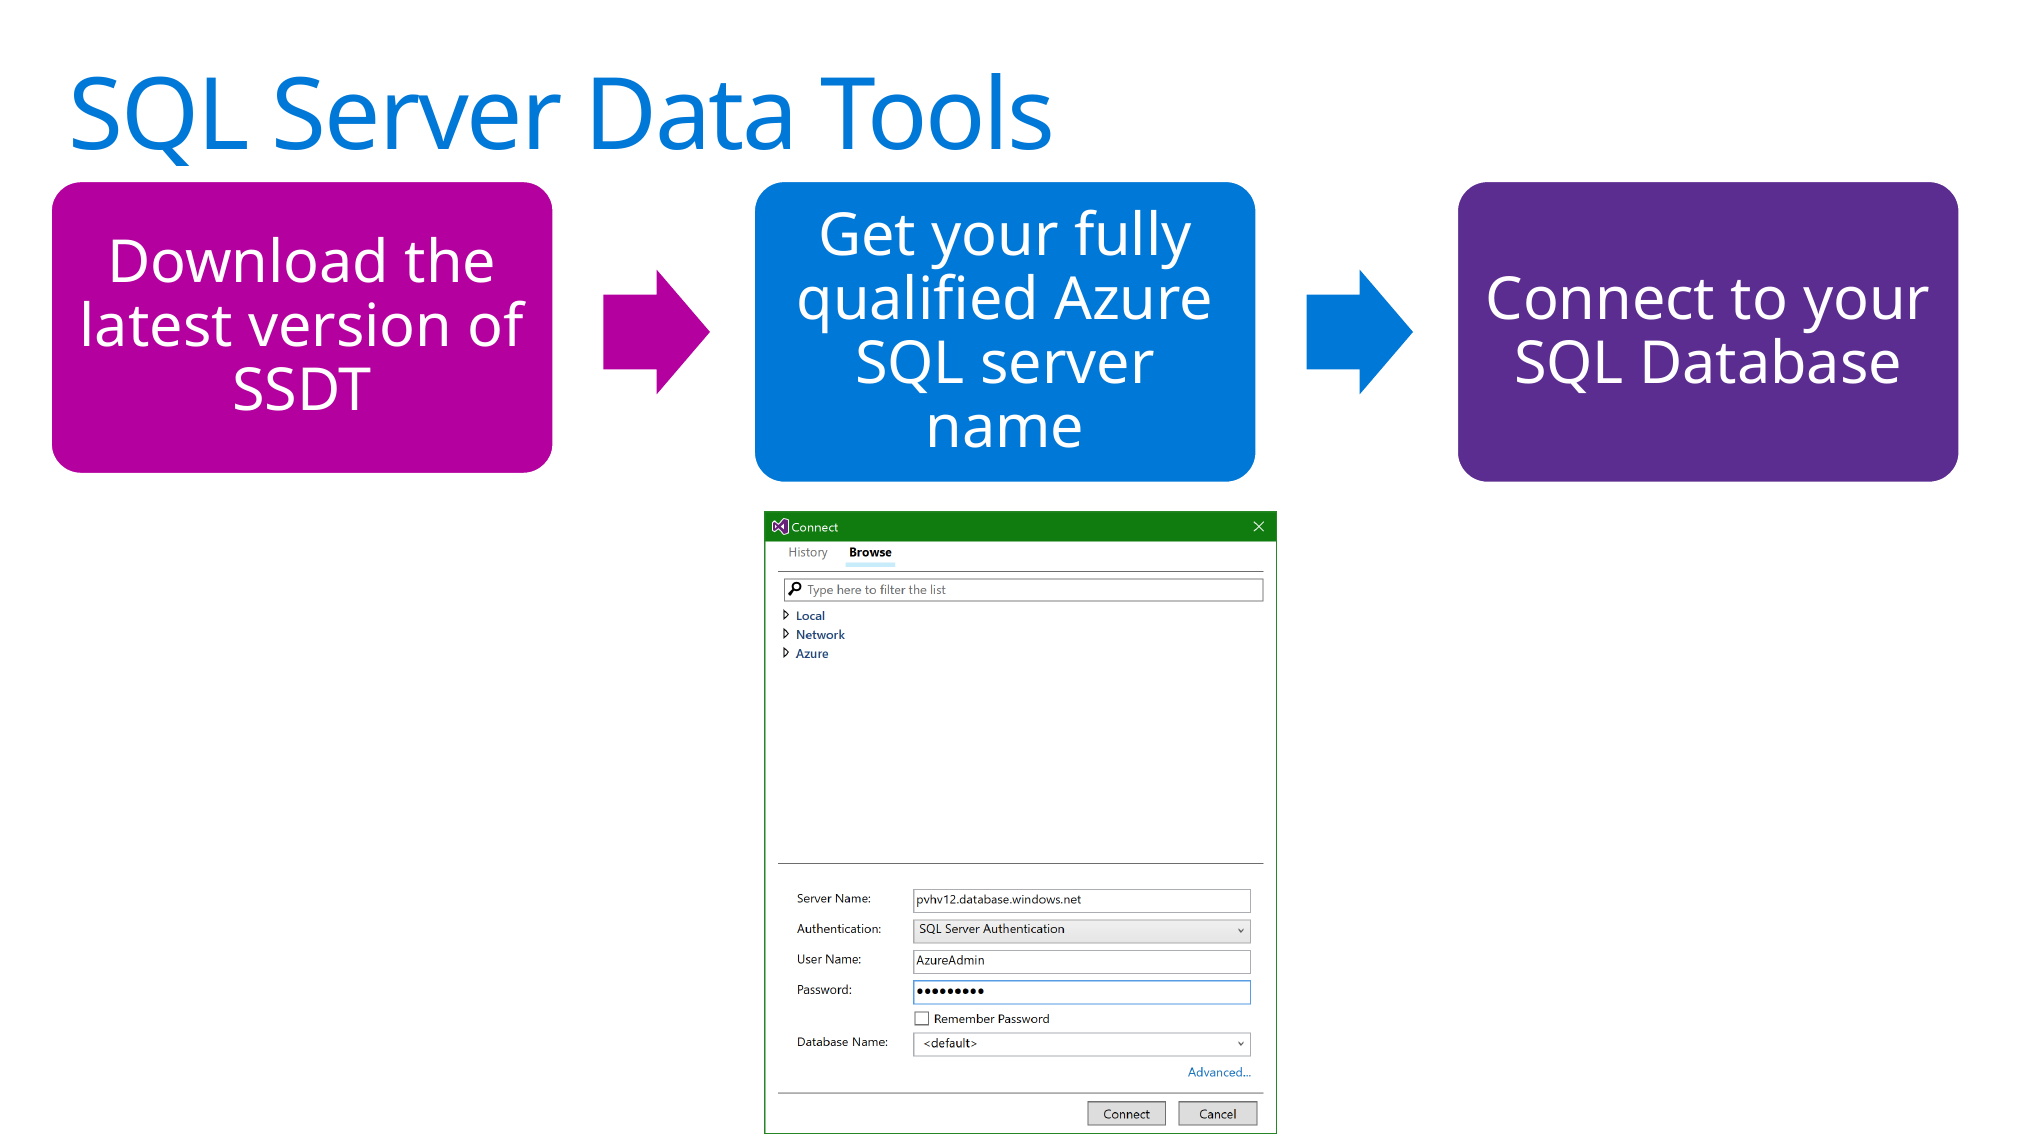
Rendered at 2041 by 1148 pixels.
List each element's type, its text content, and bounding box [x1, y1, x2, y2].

title SQL Server Data Tools [45, 48, 1996, 199]
text_box Connect to your SQL Database [1456, 180, 1961, 484]
text_box [1306, 269, 1414, 395]
text_box [603, 269, 710, 395]
text_box Get your fully qualified Azure SQL server name [753, 180, 1258, 484]
text_box Download the latest version of SSDT [50, 180, 555, 475]
picture [763, 510, 1277, 1135]
